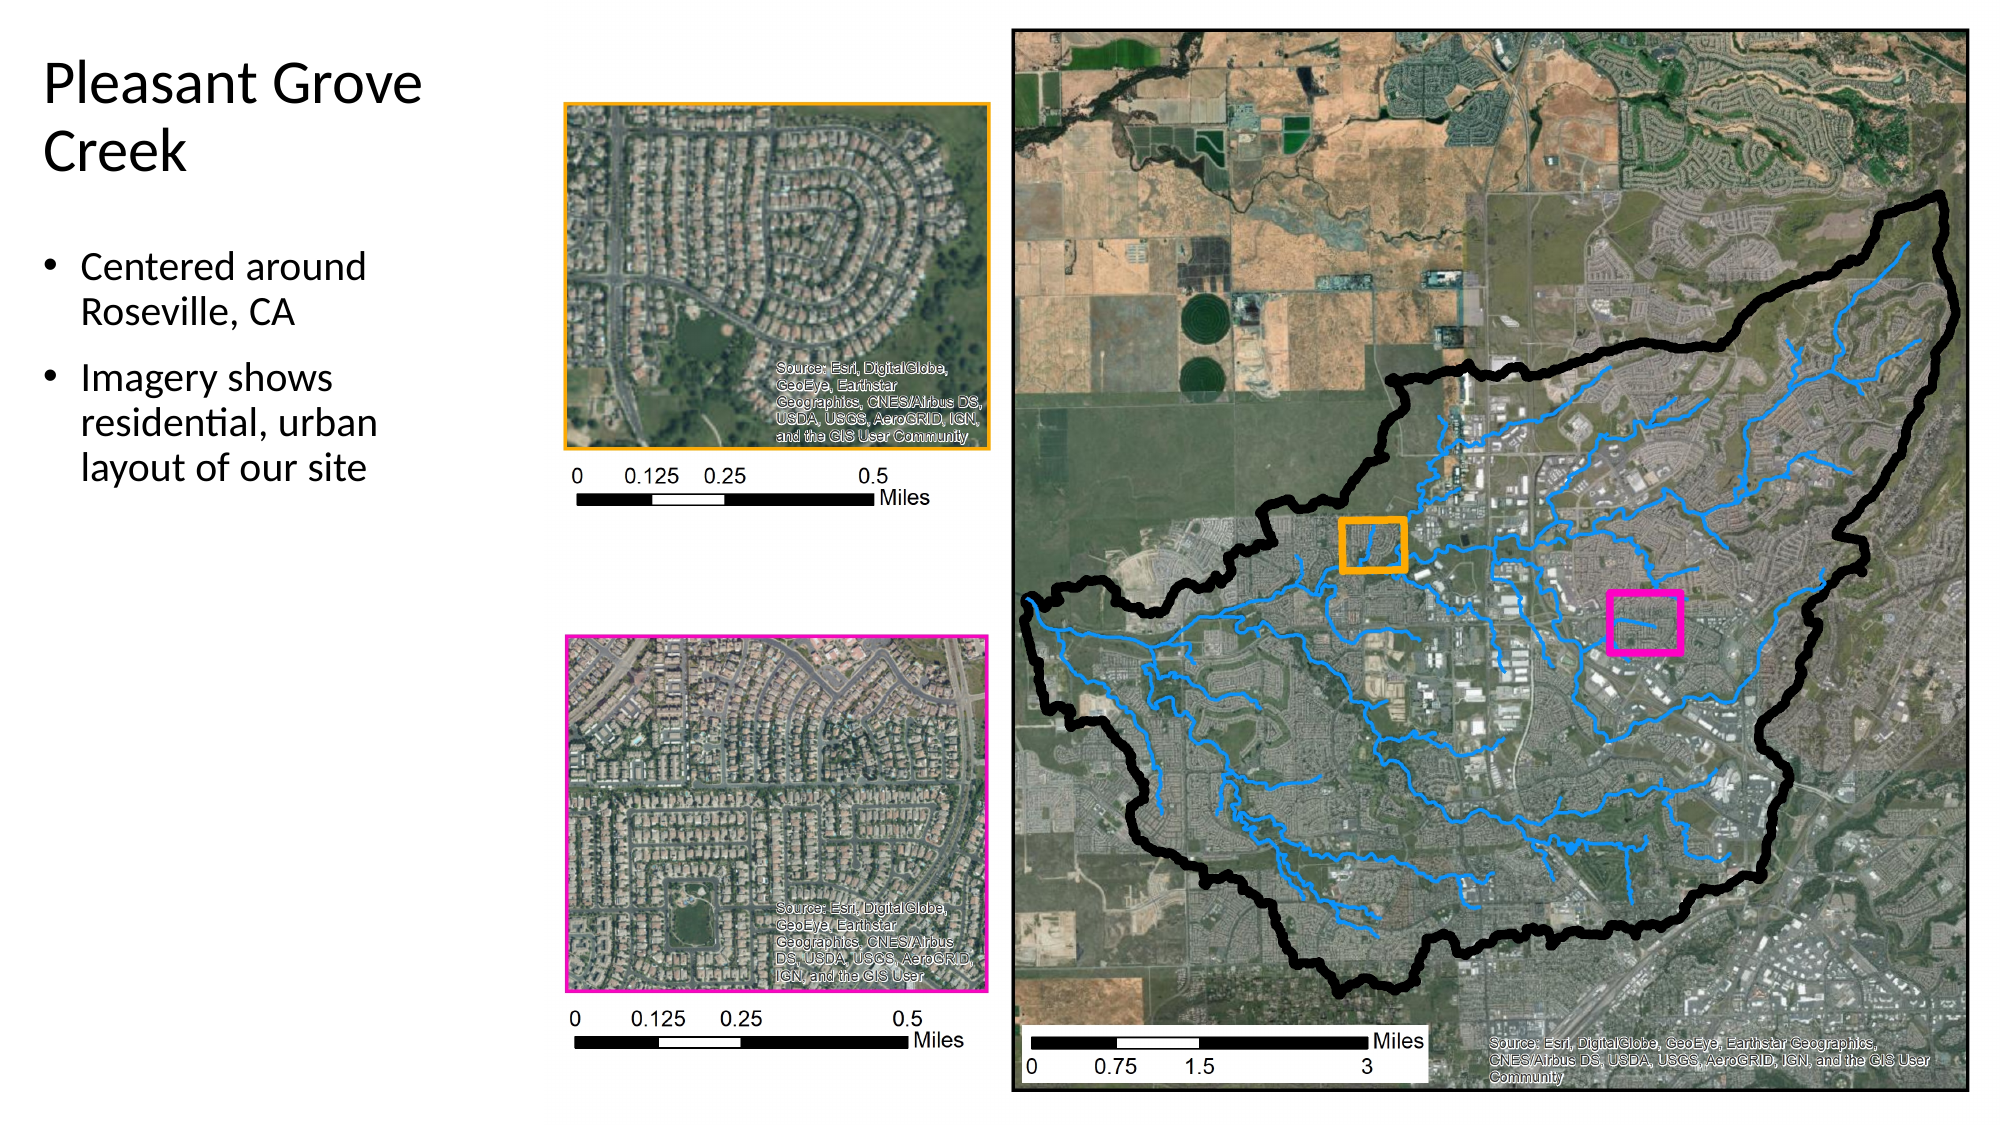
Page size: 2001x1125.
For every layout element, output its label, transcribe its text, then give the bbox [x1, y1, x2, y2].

list Pleasant Grove Creek Centered around Roseville, CA Imagery shows residential, urban layout of our site [28, 42, 475, 1098]
picture [544, 0, 2000, 1125]
